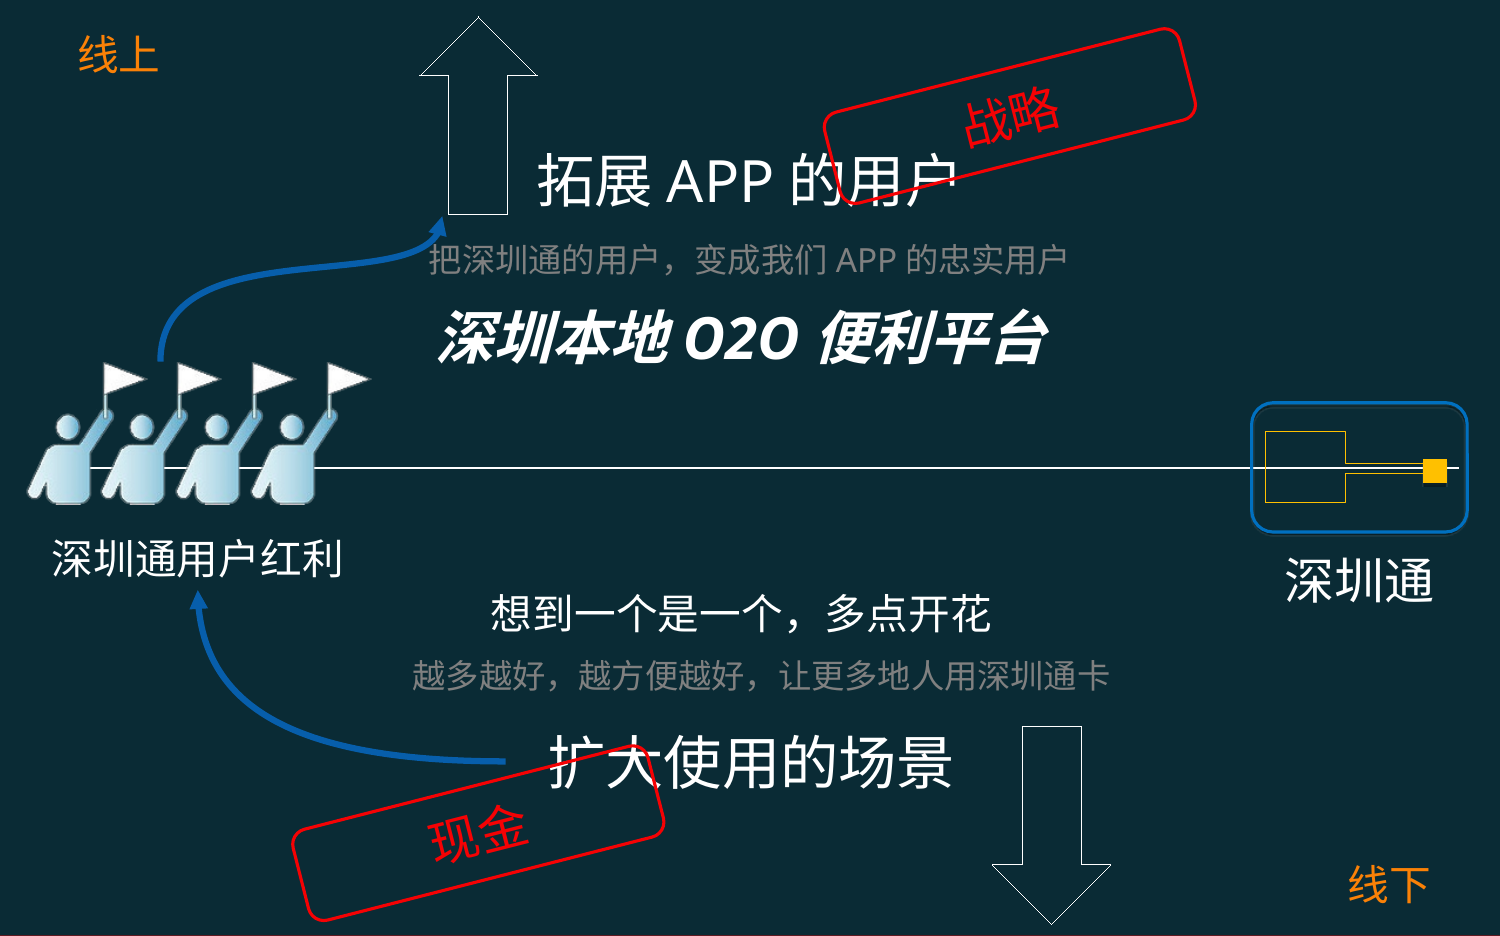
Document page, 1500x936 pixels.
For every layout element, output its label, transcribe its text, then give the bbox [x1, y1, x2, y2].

text_box 战略 [824, 28, 1196, 204]
text_box 把深圳通的用户，变成我们APP的忠实用户 [380, 231, 1120, 287]
text_box 拓展APP的用户 [505, 137, 995, 222]
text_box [1251, 402, 1468, 618]
text_box 现金 [292, 745, 664, 921]
text_box [419, 16, 538, 215]
text_box 扩大使用的场景 [505, 719, 997, 804]
text_box 线上 [0, 21, 243, 87]
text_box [228, 147, 374, 430]
text_box 想到一个是一个，多点开花 [440, 580, 1043, 645]
text_box 越多越好，越方便越好，让更多地人用深圳通卡 [506, 648, 1132, 703]
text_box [197, 590, 506, 762]
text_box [8, 361, 387, 591]
text_box 线下 [1265, 850, 1500, 916]
text_box 深圳本地O2O便利平台 [413, 293, 1069, 379]
text_box [992, 726, 1111, 925]
